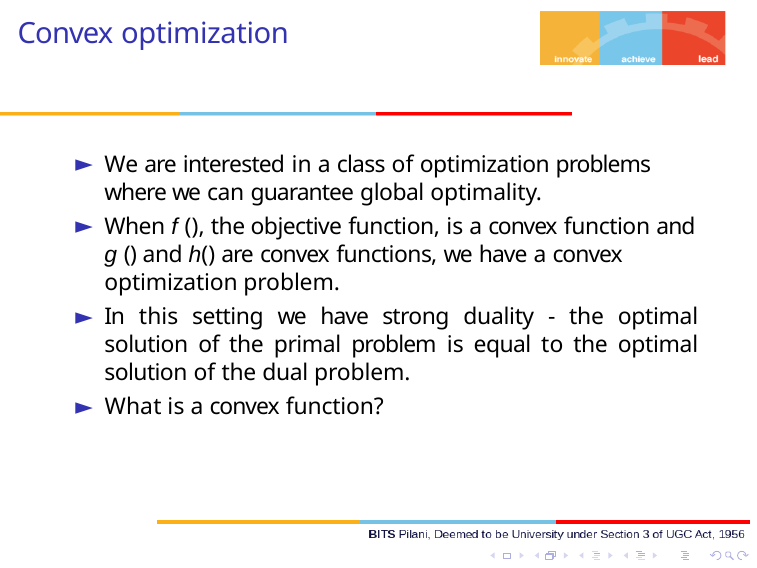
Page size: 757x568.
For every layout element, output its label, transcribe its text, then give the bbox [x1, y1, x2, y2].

title Convex optimization [15, 11, 635, 110]
picture [0, 11, 750, 540]
text_box We are interested in a class of optimization problems where we can guarantee global optimality. When f (), the objective function, is a convex function and g () and h() are convex functions, we have a convex optimization problem. In this setting we have strong duality - the optimal solution of the primal problem is equal to the optimal solution of the dual problem. What is a convex function? [69, 147, 704, 420]
